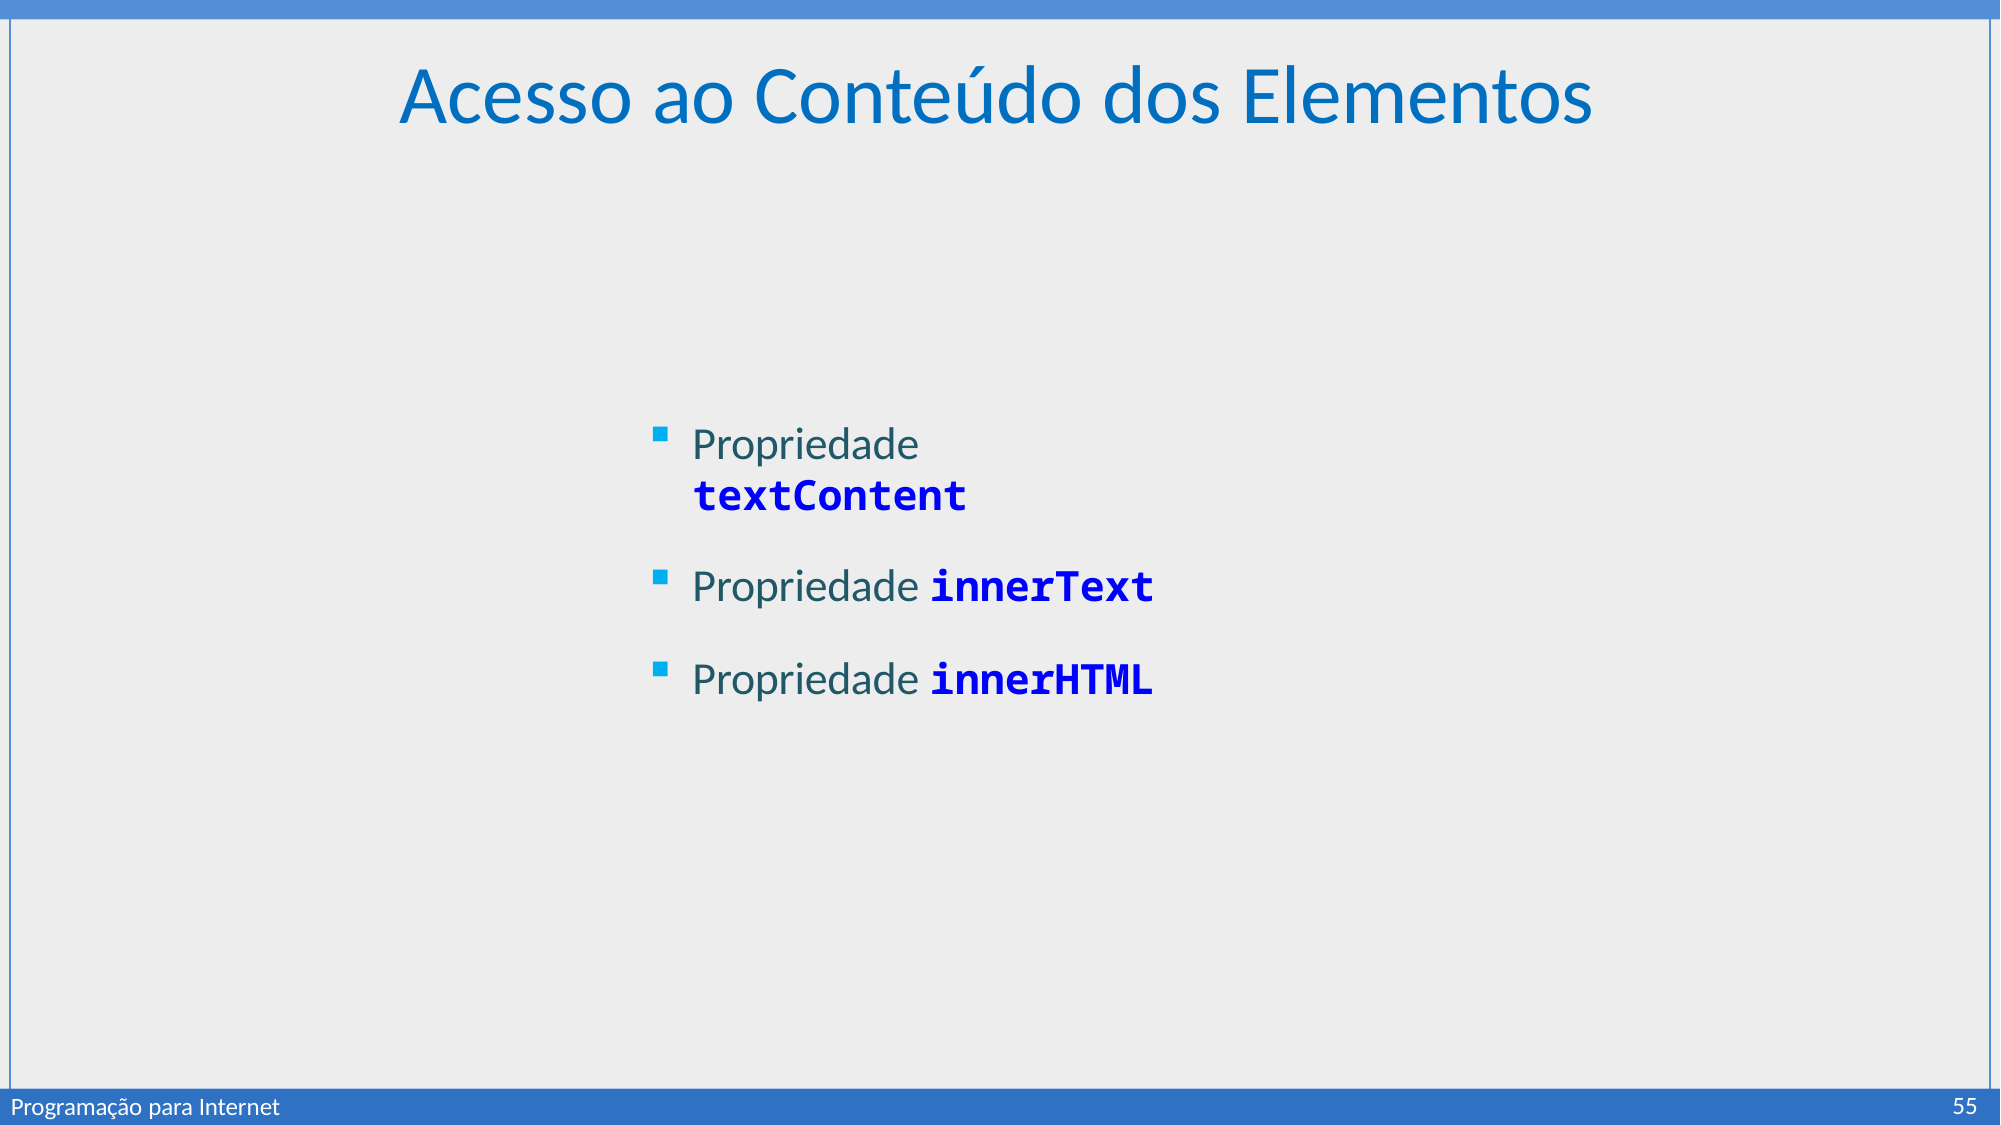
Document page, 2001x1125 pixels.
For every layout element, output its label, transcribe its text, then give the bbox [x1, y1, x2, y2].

slide_number Programação para Internet [8, 1094, 287, 1125]
slide_number 55 [1946, 1093, 1992, 1125]
title Acesso ao Conteúdo dos Elementos [397, 38, 1603, 229]
text_box Propriedade textContent Propriedade innerText Propriedade innerHTML [646, 381, 1187, 704]
